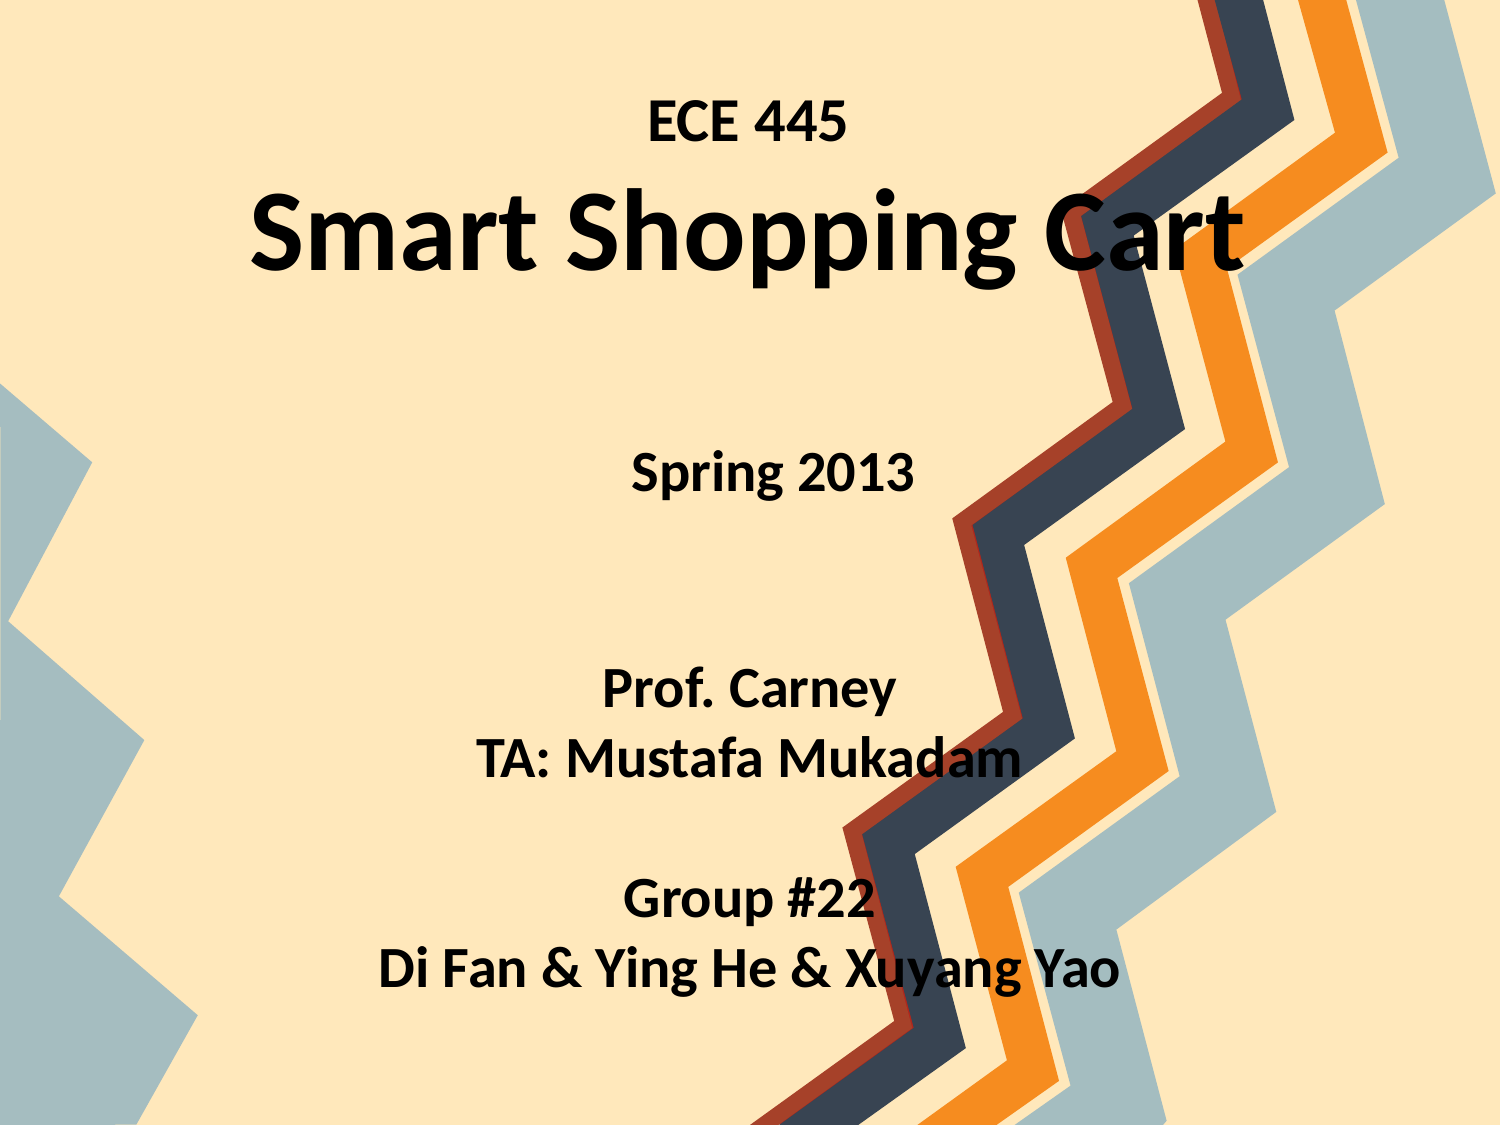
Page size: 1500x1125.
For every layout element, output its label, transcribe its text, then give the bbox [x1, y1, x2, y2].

text_box Prof. Carney TA: Mustafa Mukadam Group #22 Di Fan & Ying He & Xuyang Yao [306, 641, 1193, 1064]
title ECE 445 Smart Shopping Cart Spring 2013 [112, 141, 1388, 504]
